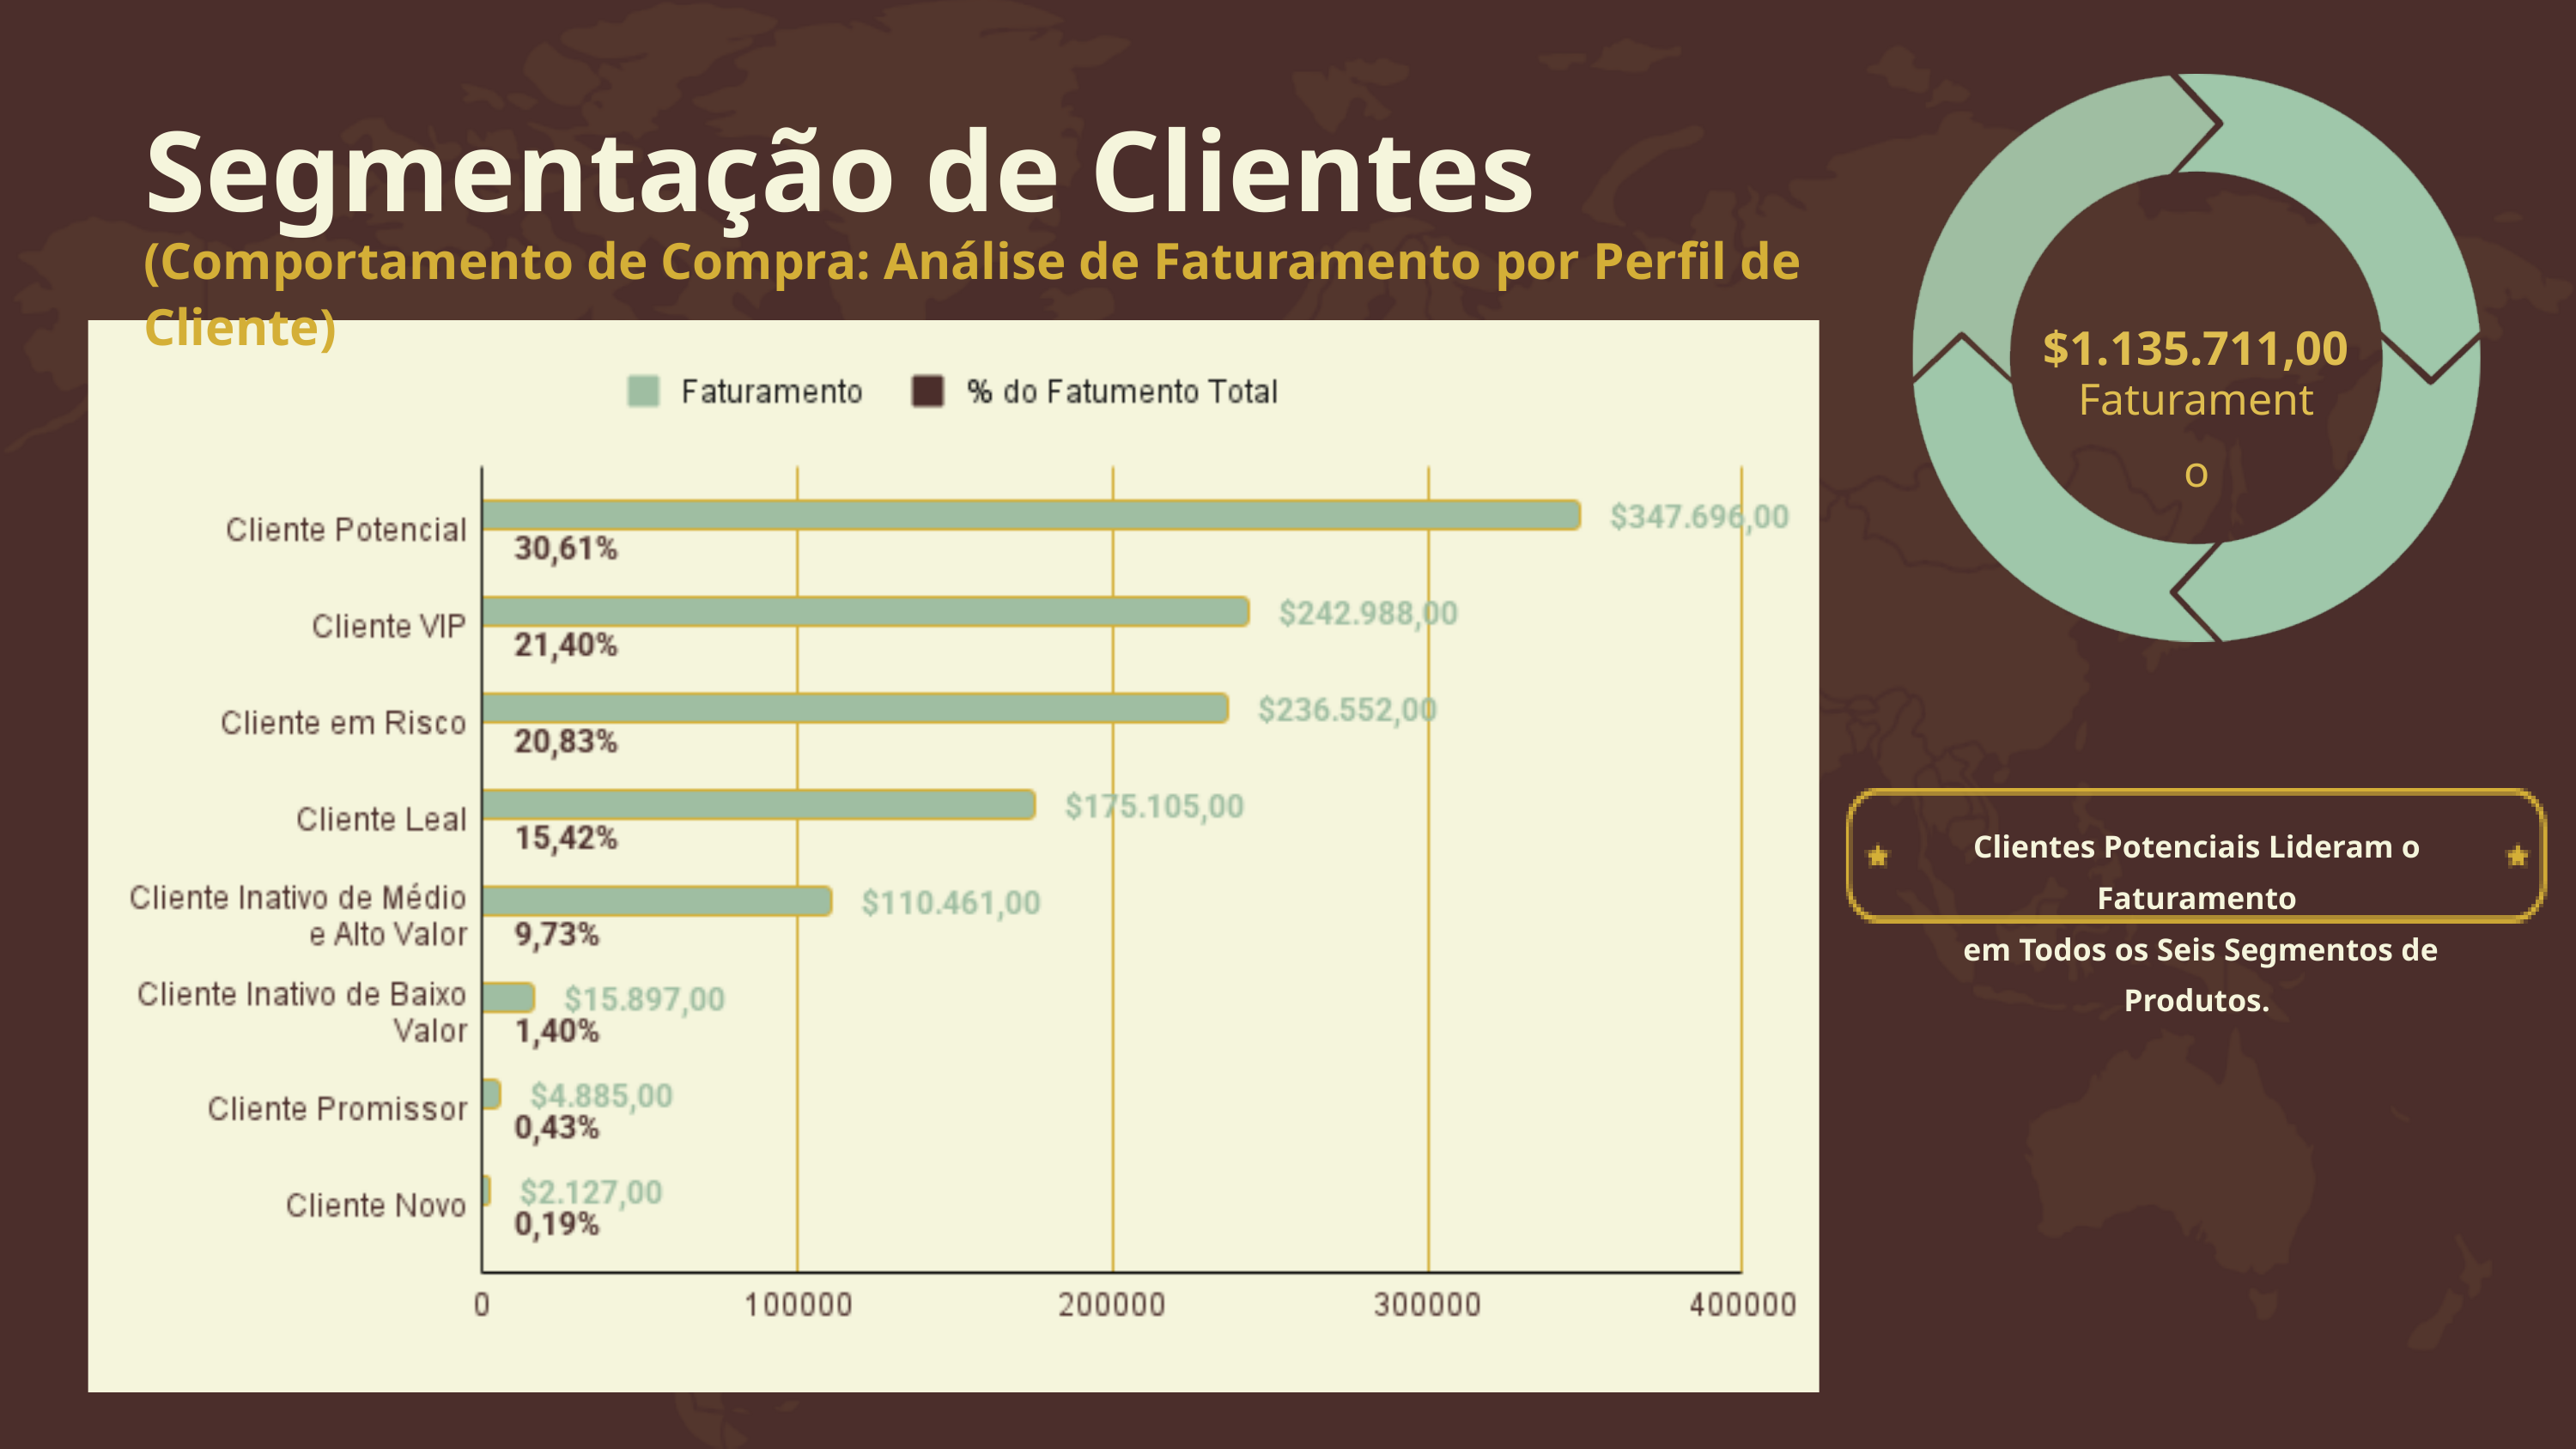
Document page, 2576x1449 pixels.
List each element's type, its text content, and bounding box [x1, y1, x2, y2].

text_box [1912, 74, 2481, 642]
text_box [1845, 788, 2548, 924]
text_box (Comportamento de Compra: Análise de Faturamento por Perfil de Cliente) [143, 223, 1923, 356]
text_box [88, 320, 1820, 1392]
text_box Faturamento [2073, 351, 2321, 496]
text_box Clientes Potenciais Lideram o Faturamento em Todos os Seis Segmentos de Produtos. [1891, 813, 2504, 1018]
text_box Segmentação de Clientes [144, 74, 1912, 223]
text_box [3, 0, 2576, 1449]
text_box $1.135.711,00 [2035, 295, 2358, 374]
